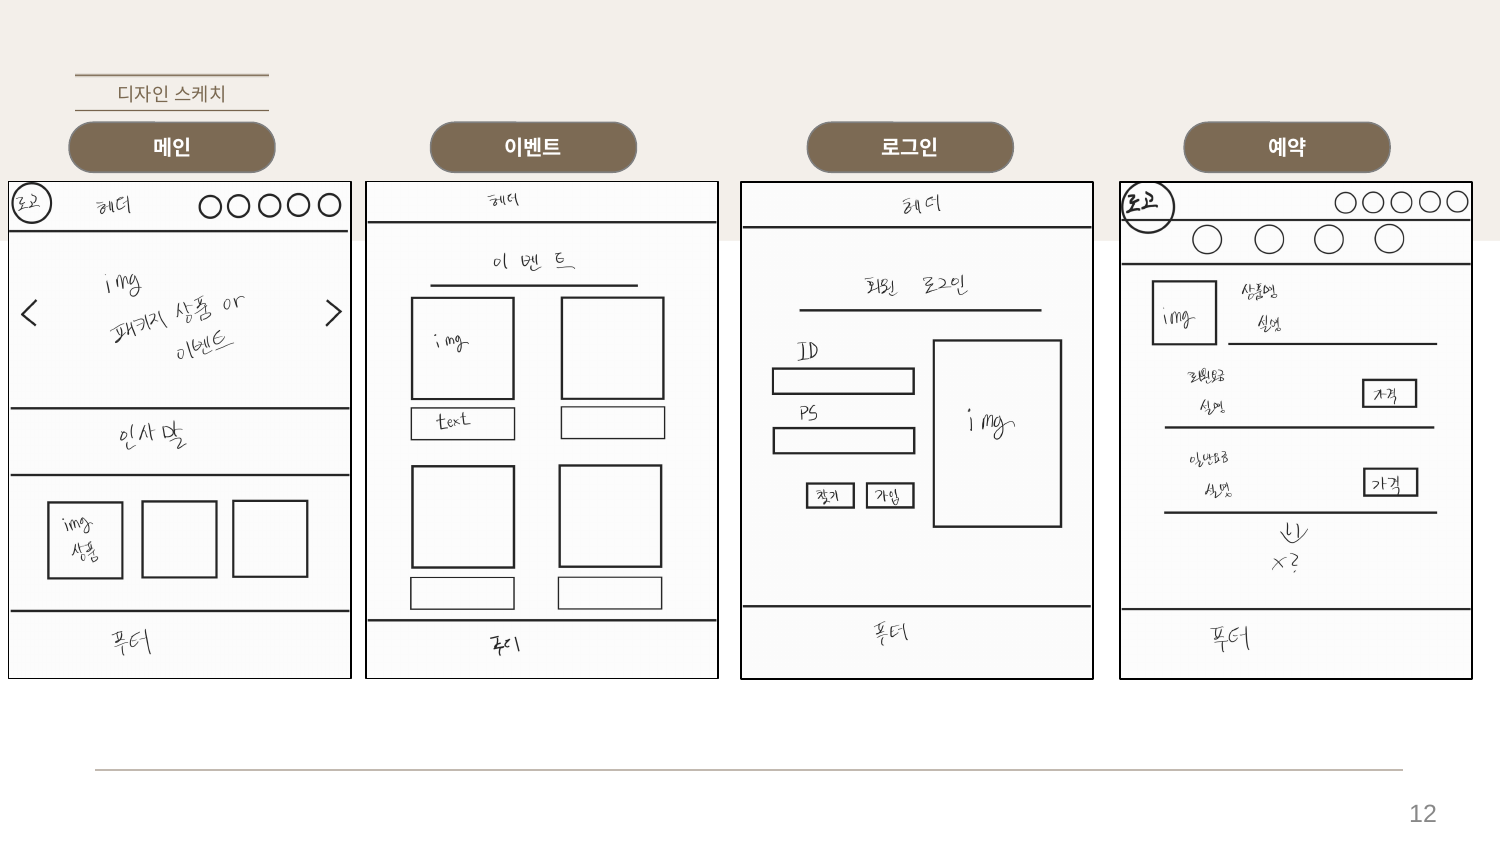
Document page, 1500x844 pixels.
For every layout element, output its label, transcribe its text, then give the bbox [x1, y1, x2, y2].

picture [0, 0, 1500, 679]
slide_number ‹#› [1269, 797, 1445, 828]
picture [95, 766, 1403, 773]
